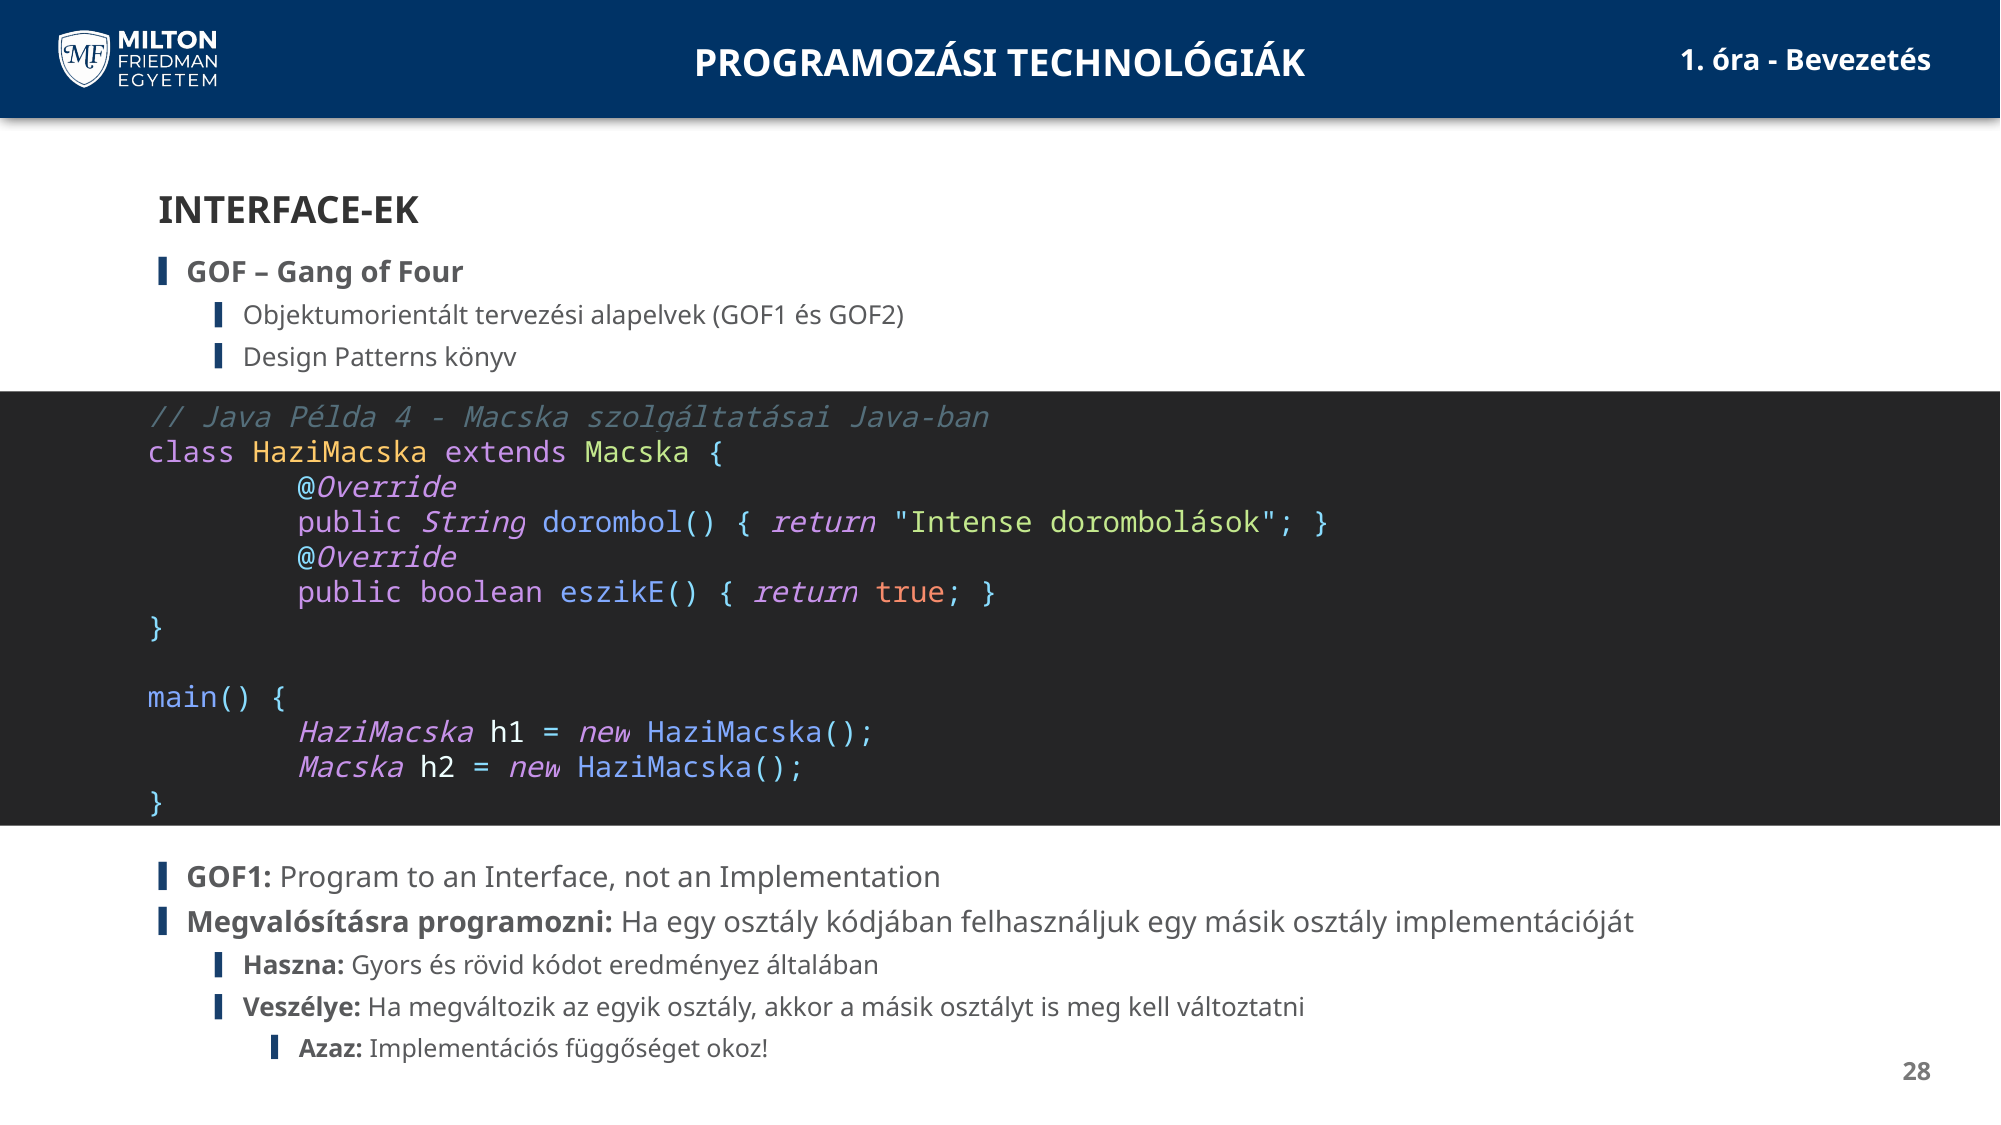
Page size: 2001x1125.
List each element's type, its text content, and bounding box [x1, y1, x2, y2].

text_box GOF1: Program to an Interface, not an Implementation Megvalósításra programozni: Ha egy osztály kódjában felhasználjuk egy másik osztály implementációját Haszna: Gyors és rövid kódot eredményez általában Veszélye: Ha megváltozik az egyik osztály, akkor a másik osztályt is meg kell változtatni Azaz: Implementációs függőséget okoz! [143, 850, 1947, 1043]
text_box 1. óra - Bevezetés [1541, 33, 1947, 84]
text_box GOF – Gang of Four Objektumorientált tervezési alapelvek (GOF1 és GOF2) Design Patterns könyv [143, 245, 1947, 563]
picture [58, 29, 218, 89]
text_box INTERFACE-EK [143, 179, 678, 239]
text_box // Java Példa 4 - Macska szolgáltatásai Java-ban class HaziMacska extends Macska { @Override public String dorombol() { return "Intense dorombolások"; } @Override public boolean eszikE() { return true; } } main() { HaziMacska h1 = new HaziMacska(); Macska h2 = new HaziMacska(); } [0, 391, 2000, 826]
text_box PROGRAMOZÁSI TECHNOLÓGIÁK [608, 31, 1392, 92]
slide_number 27 [1496, 1043, 1947, 1103]
text_box [0, 0, 2000, 120]
